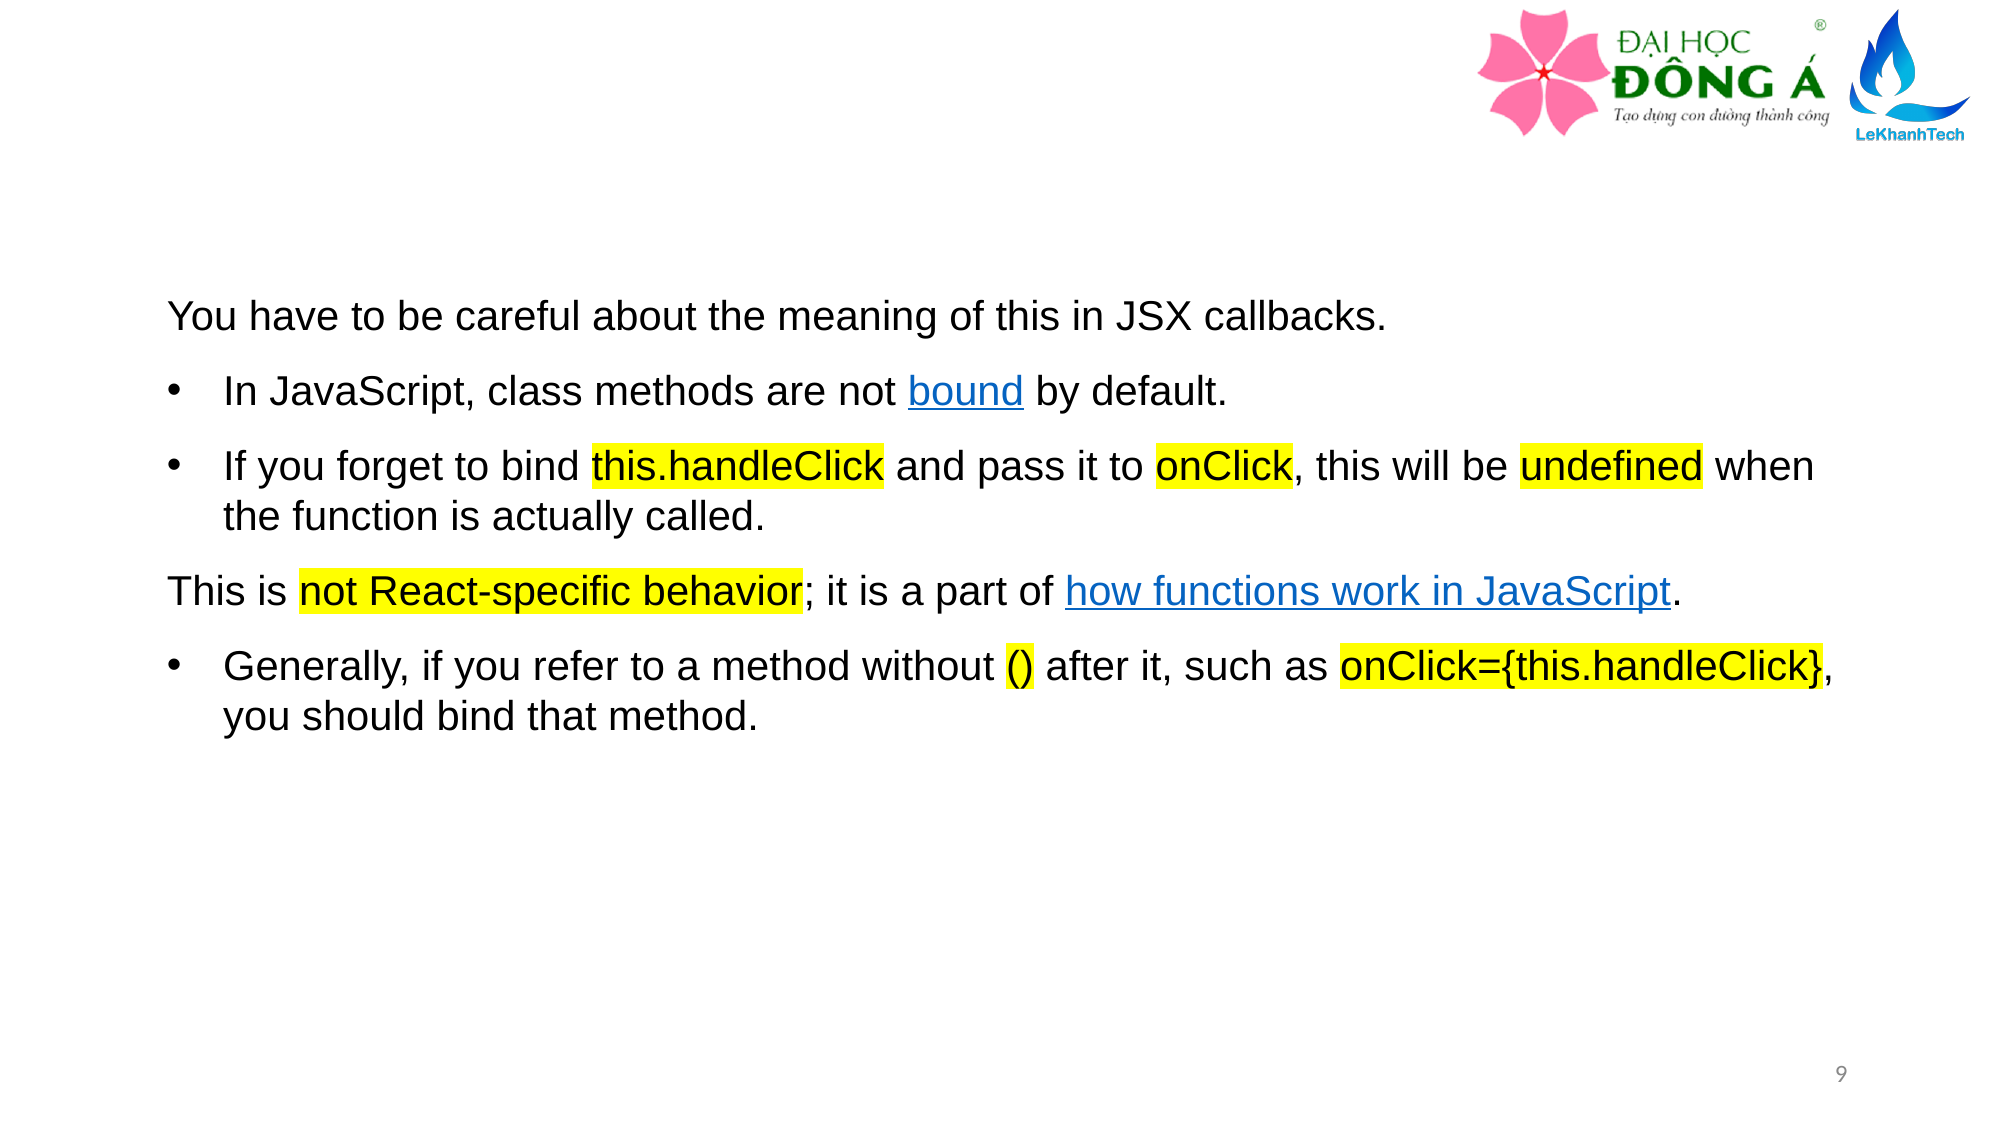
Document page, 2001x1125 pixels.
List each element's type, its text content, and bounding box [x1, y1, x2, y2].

slide_number 9 [1412, 1042, 1863, 1103]
text_box You have to be careful about the meaning of this in JSX callbacks. In JavaScript, class methods are not bound by default. If you forget to bind this.handleClick and pass it to onClick, this will be undefined when the function is actually called. This is not React-specific behavior; it is a part of how functions work in JavaScript. Generally, if you refer to a method without () after it, such as onClick={this.handleClick}, you should bind that method. [152, 281, 1863, 797]
picture [1465, 5, 1980, 144]
